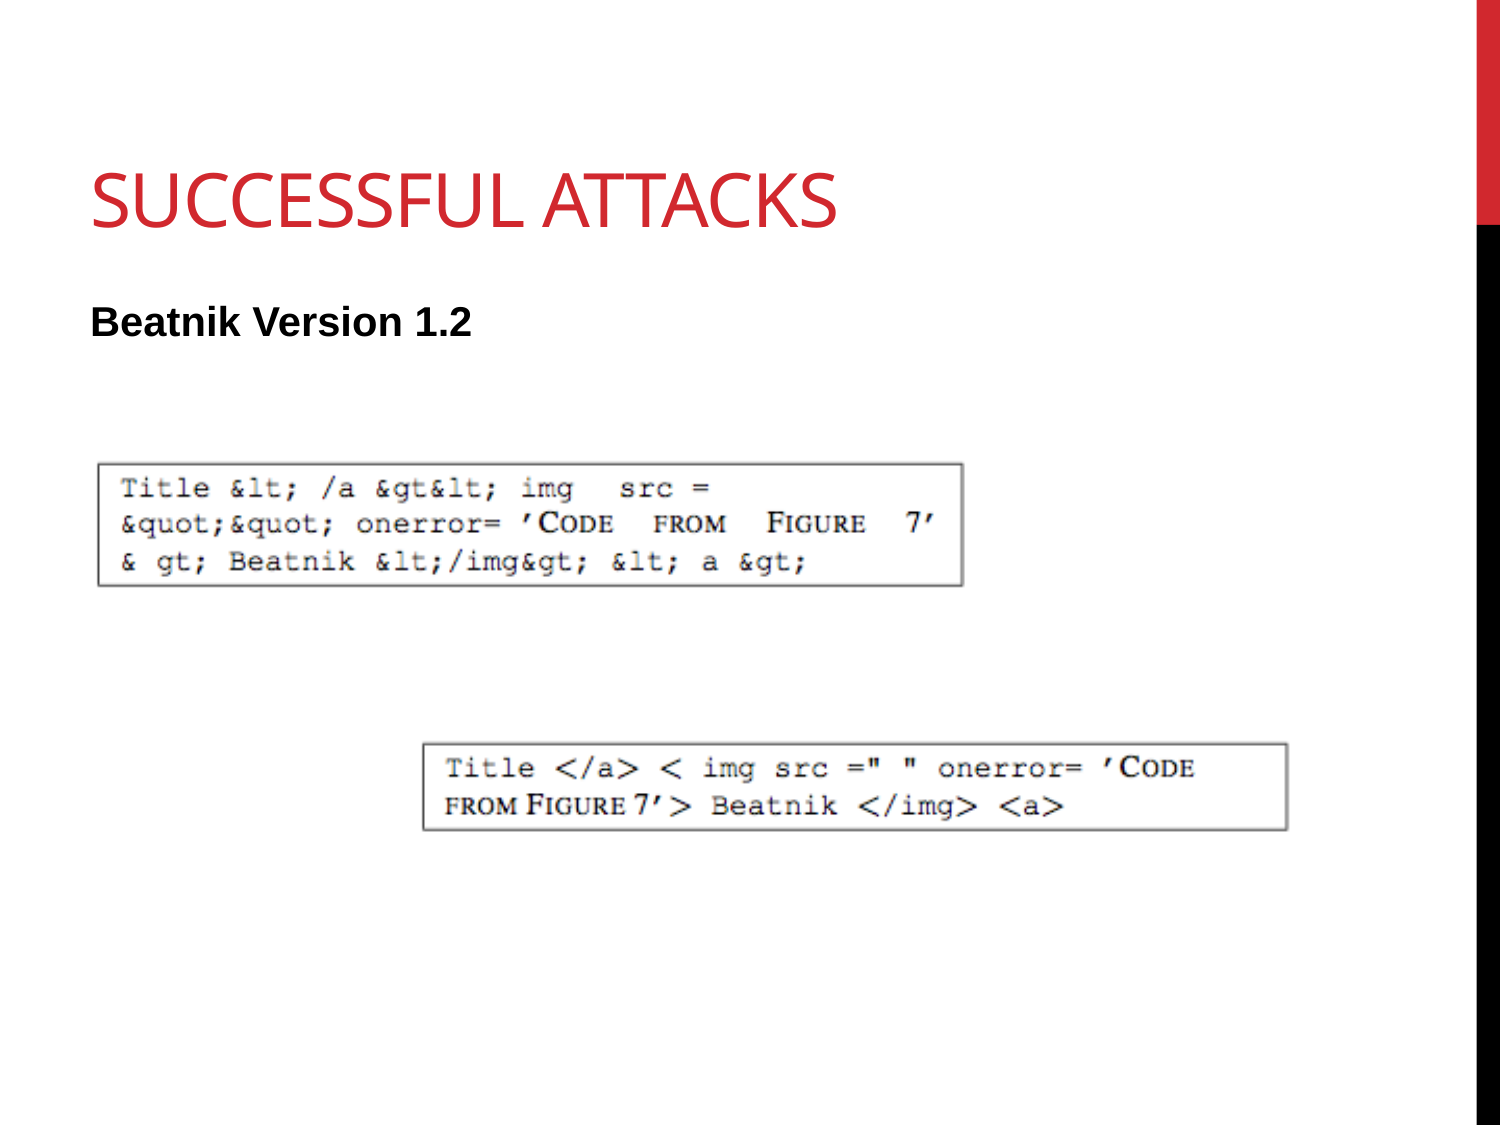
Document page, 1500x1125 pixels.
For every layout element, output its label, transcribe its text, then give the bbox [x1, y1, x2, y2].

title Successful Attacks [75, 25, 1232, 250]
picture [401, 725, 1326, 860]
picture [74, 445, 991, 601]
list Beatnik Version 1.2 [75, 287, 1325, 1005]
